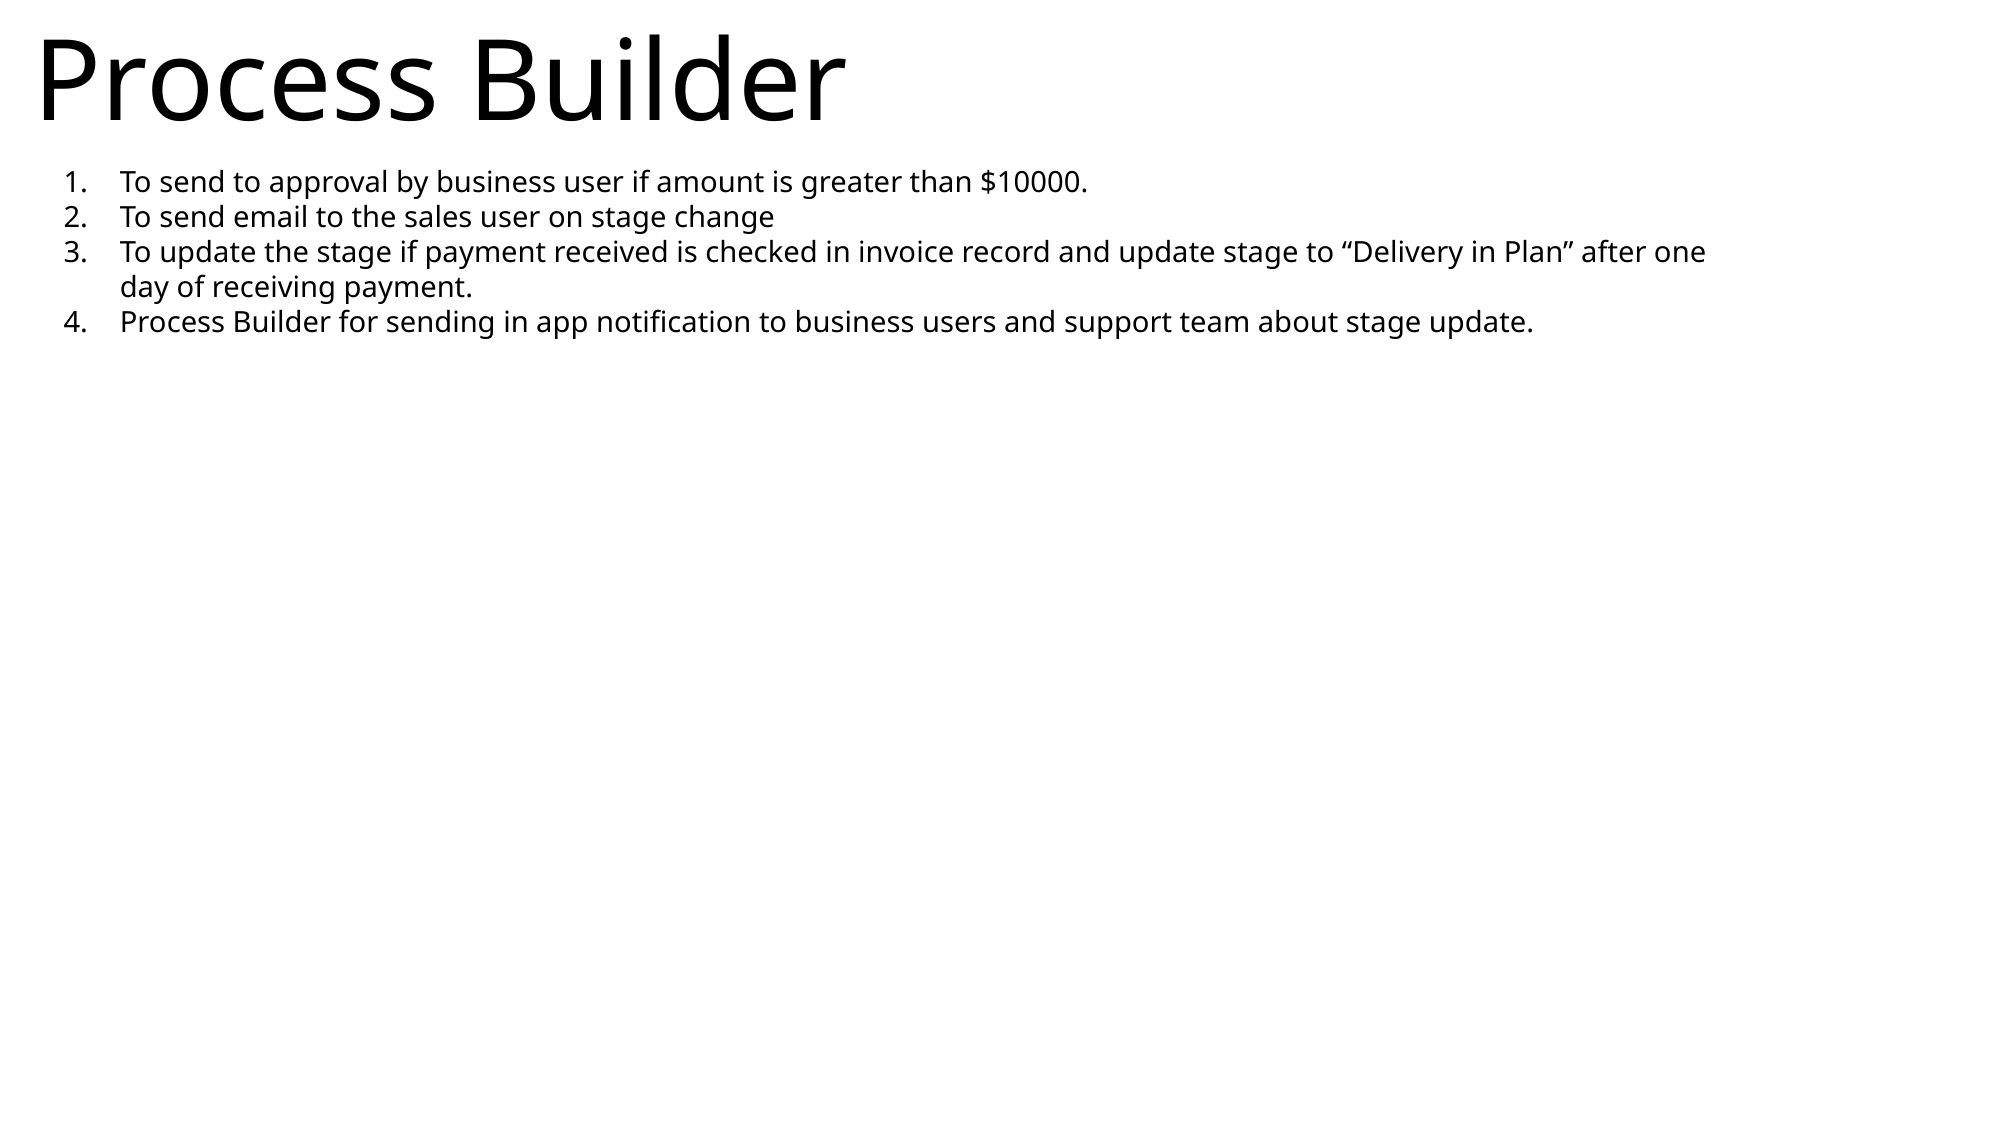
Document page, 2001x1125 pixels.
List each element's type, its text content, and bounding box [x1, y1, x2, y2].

text_box To send to approval by business user if amount is greater than $10000. To send email to the sales user on stage change To update the stage if payment received is checked in invoice record and update stage to “Delivery in Plan” after one day of receiving payment. Process Builder for sending in app notification to business users and support team about stage update. [48, 155, 1738, 346]
text_box Process Builder [19, 0, 864, 150]
